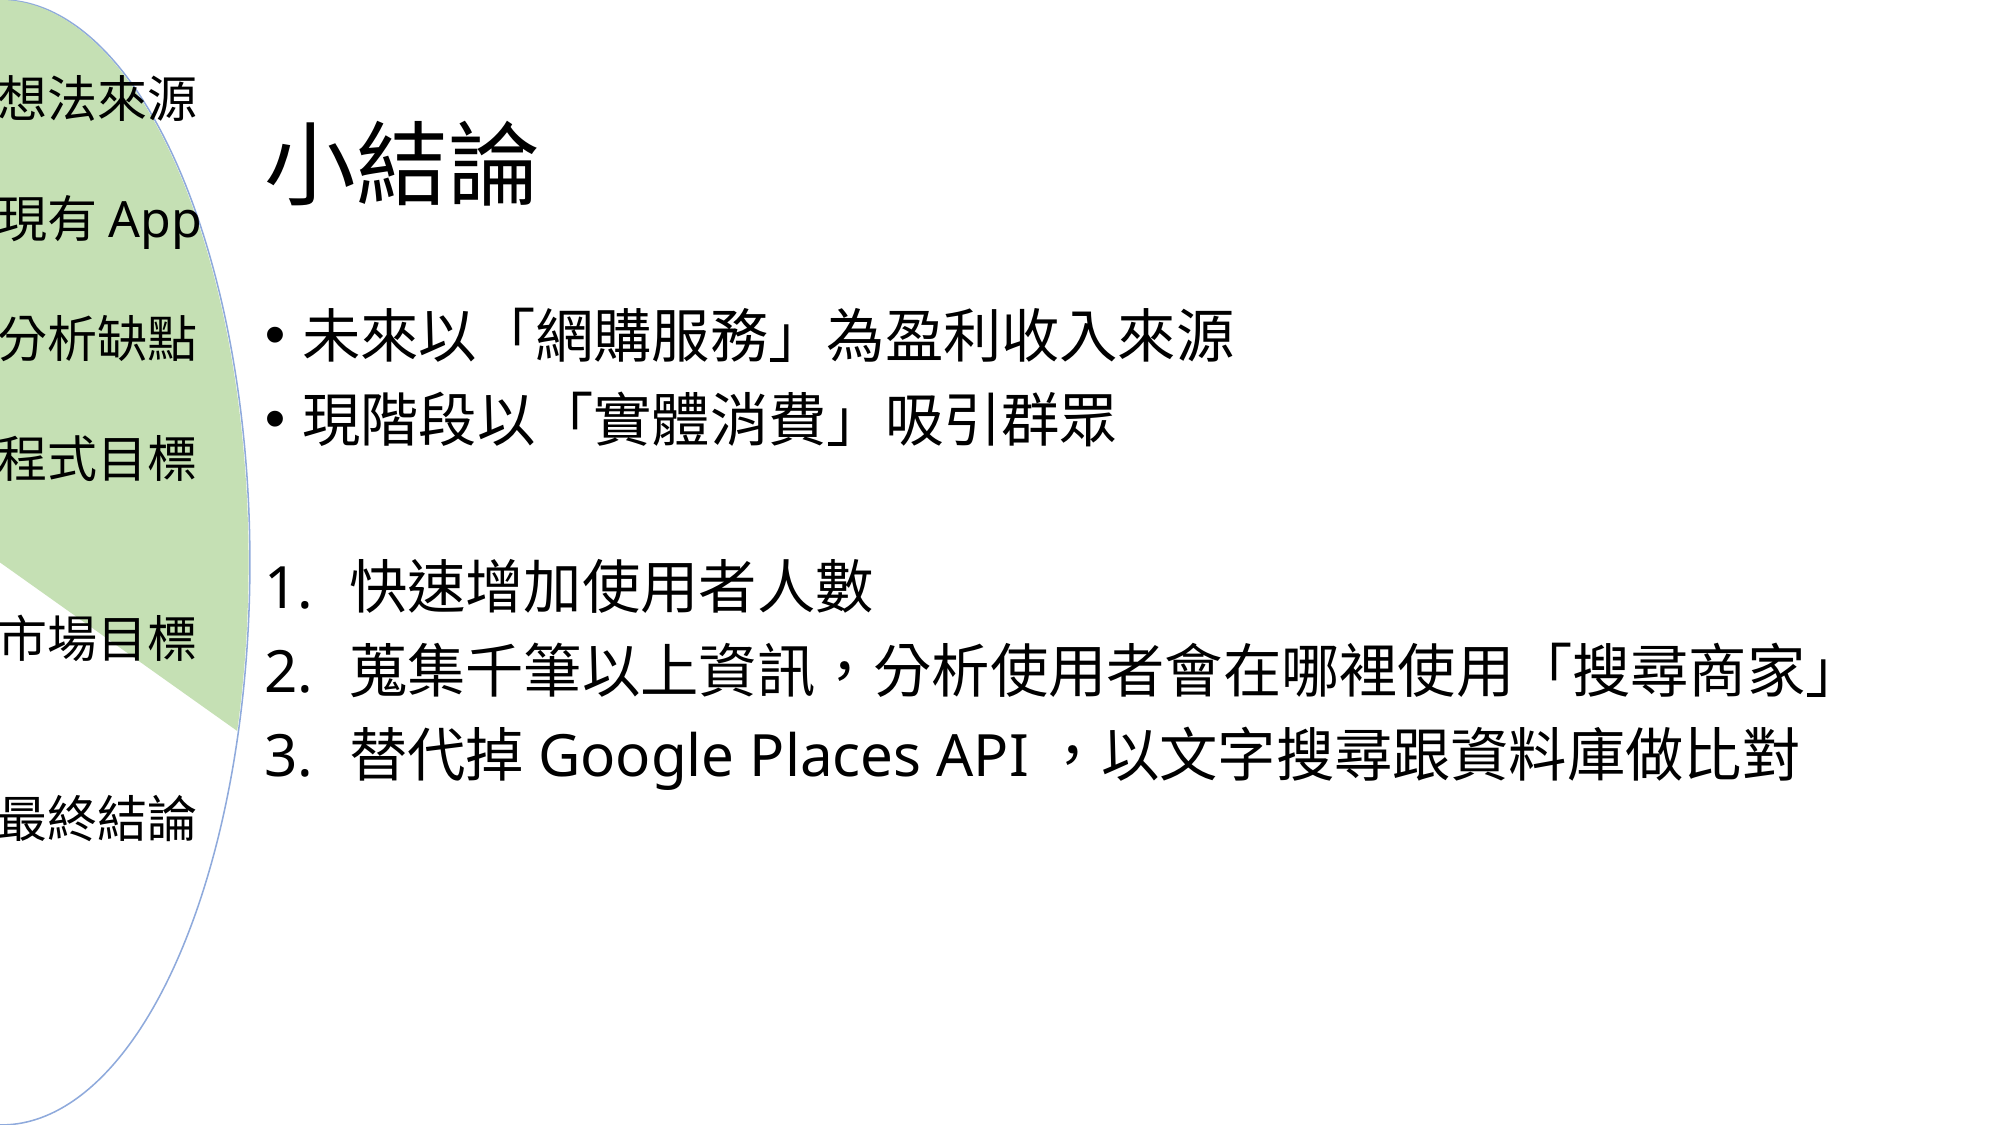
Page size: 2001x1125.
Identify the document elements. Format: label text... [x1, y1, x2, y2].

text_box [0, 0, 113, 59]
title 小結論 [249, 59, 1863, 278]
text_box 想法來源 現有App 分析缺點 程式目標 市場目標 最終結論 [0, 59, 249, 855]
list 未來以「網購服務」為盈利收入來源 現階段以「實體消費」吸引群眾 快速增加使用者人數 蒐集千筆以上資訊，分析使用者會在哪裡使用「搜尋商家」 替代掉Google Places API，以文字搜尋跟資料庫做比對 [249, 299, 1943, 1014]
